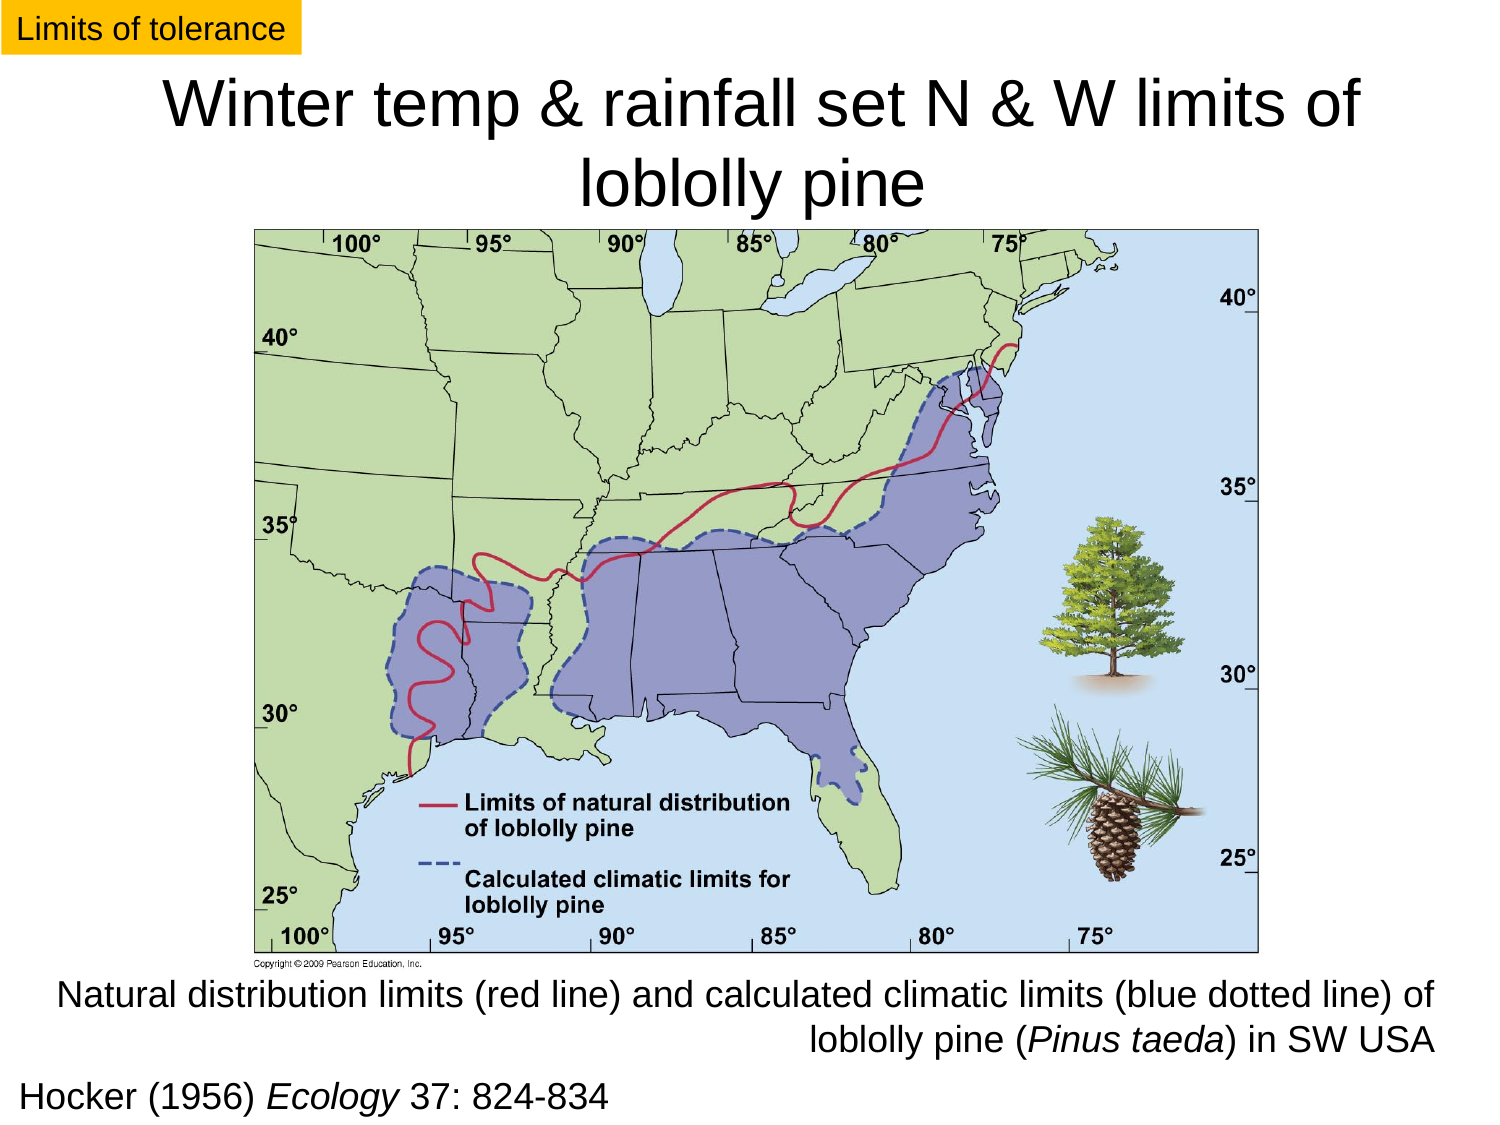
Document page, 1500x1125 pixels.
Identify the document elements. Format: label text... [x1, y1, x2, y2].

text_box Limits of tolerance [1, 0, 302, 55]
text_box Hocker (1956) Ecology 37: 824-834 [3, 1064, 624, 1124]
picture [249, 224, 1263, 976]
text_box Natural distribution limits (red line) and calculated climatic limits (blue dotted line) of loblolly pine (Pinus taeda) in SW USA [0, 962, 1450, 1068]
title Winter temp & rainfall set N & W limits of loblolly pine [87, 75, 1438, 205]
